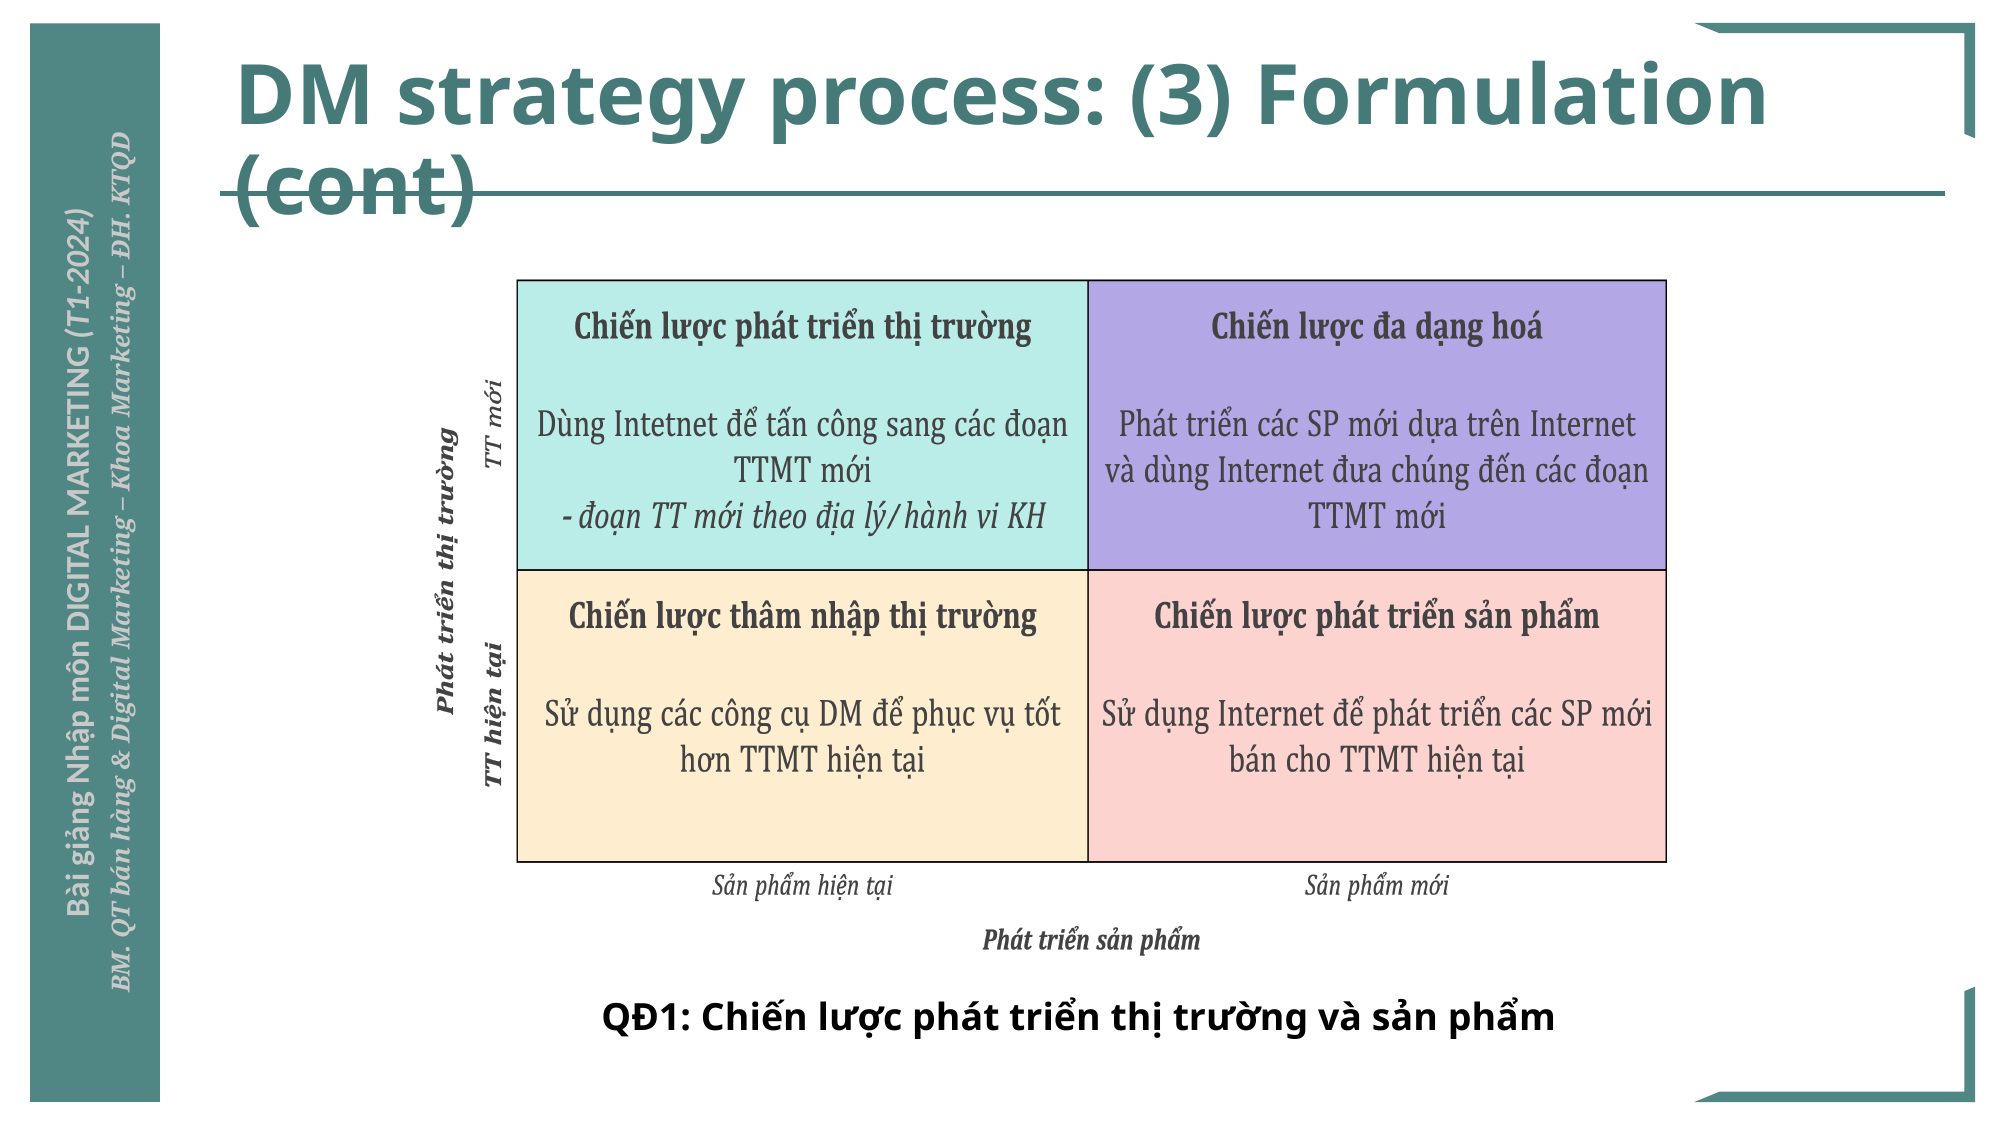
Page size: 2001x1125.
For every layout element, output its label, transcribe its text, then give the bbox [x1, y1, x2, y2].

picture [421, 279, 1668, 977]
title DM strategy process: (3) Formulation (cont) [220, 55, 1946, 229]
list QĐ1: Chiến lược phát triển thị trường và sản phẩm [586, 977, 1579, 1091]
